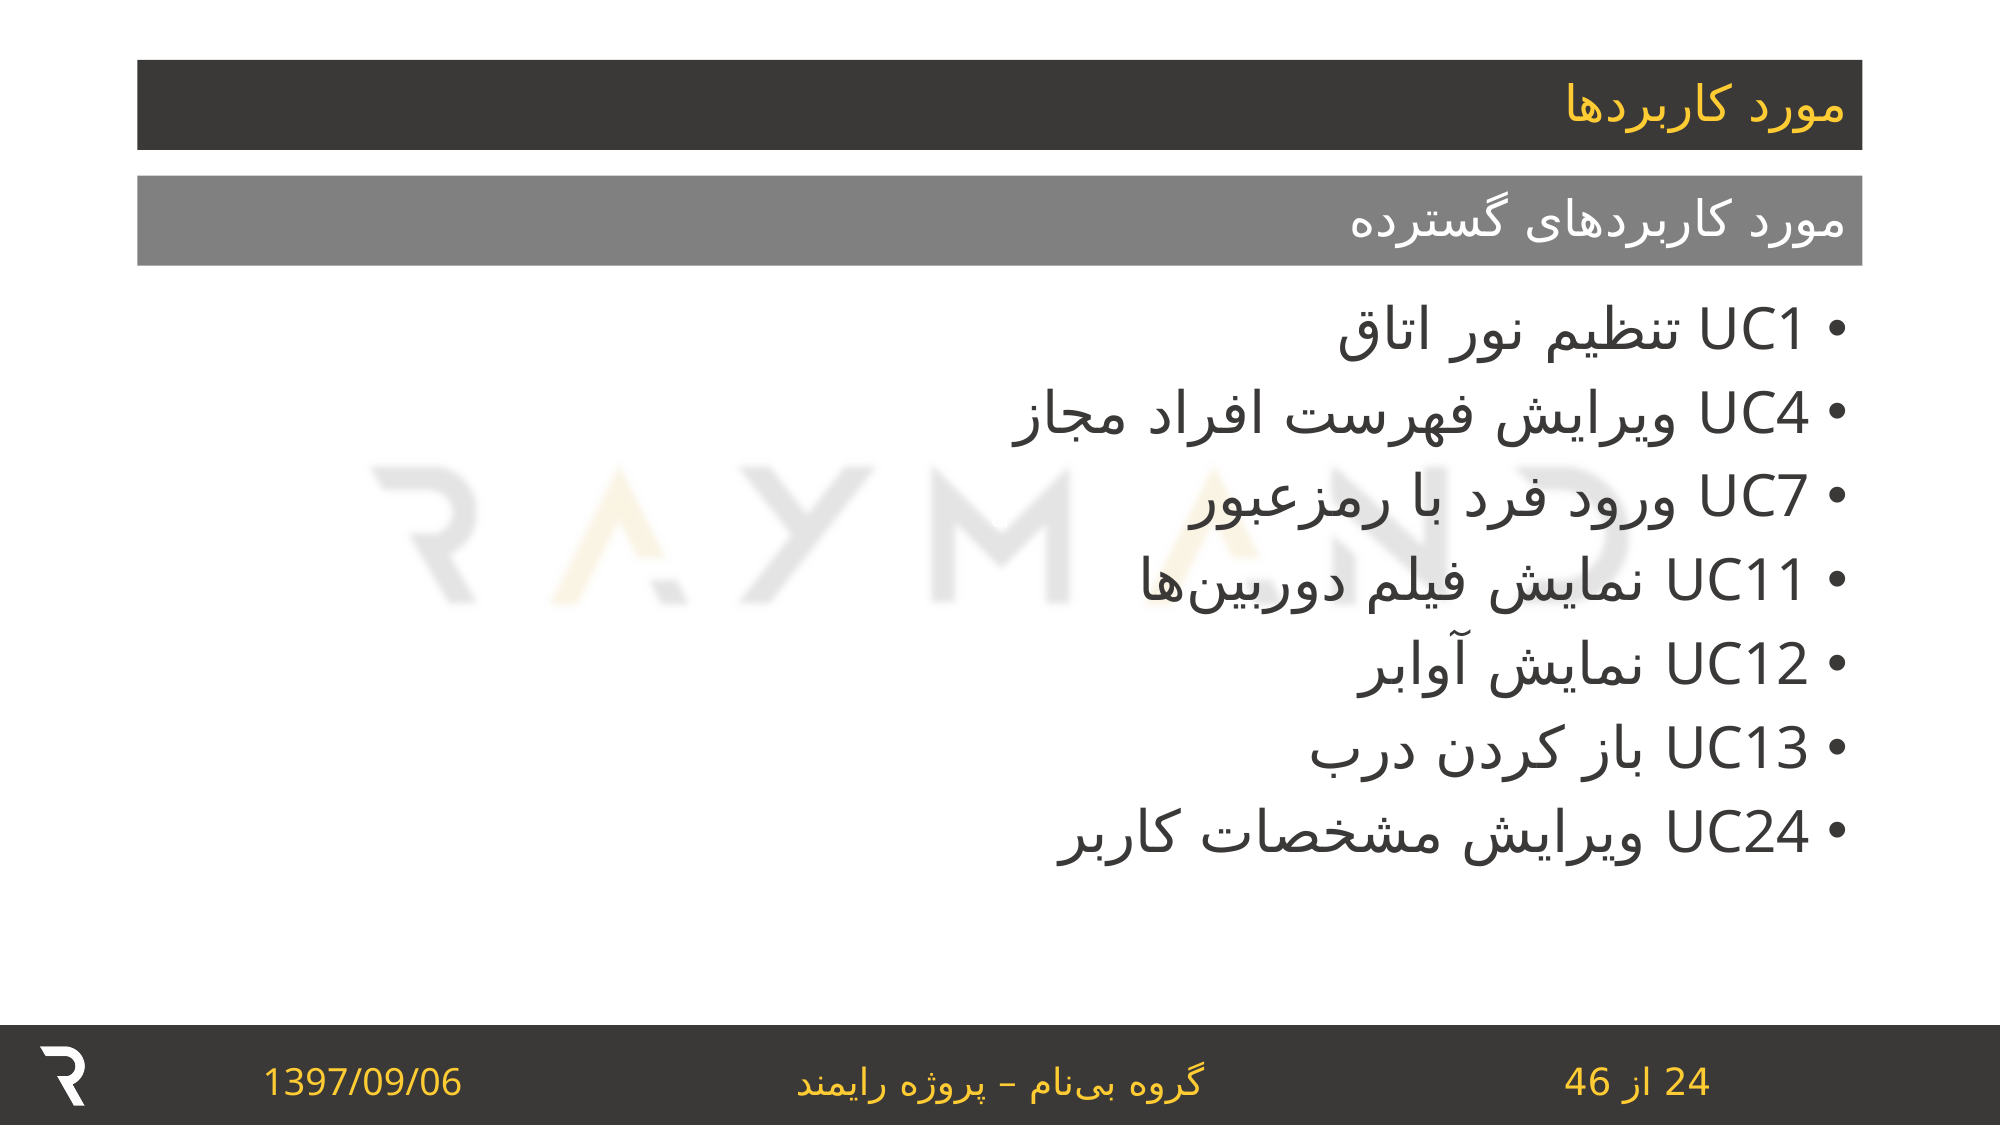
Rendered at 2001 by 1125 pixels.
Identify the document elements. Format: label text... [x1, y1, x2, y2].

picture [318, 1025, 1682, 1125]
title مورد کاربردها [137, 59, 1863, 150]
subtitle مورد کاربردهای گسترده [137, 175, 1863, 266]
list ‏UC1 تنظیم نور اتاق ‏UC4 ویرایش فهرست افراد مجاز ‏UC7 ورود فرد با رمزعبور ‏UC11 نمایش فیلم دوربین‌ها ‏UC12 نمایش آوابر UC13 باز کردن درب ‏UC24 ویرایش مشخصات کاربر [137, 291, 1863, 1014]
picture [31, 1039, 104, 1113]
